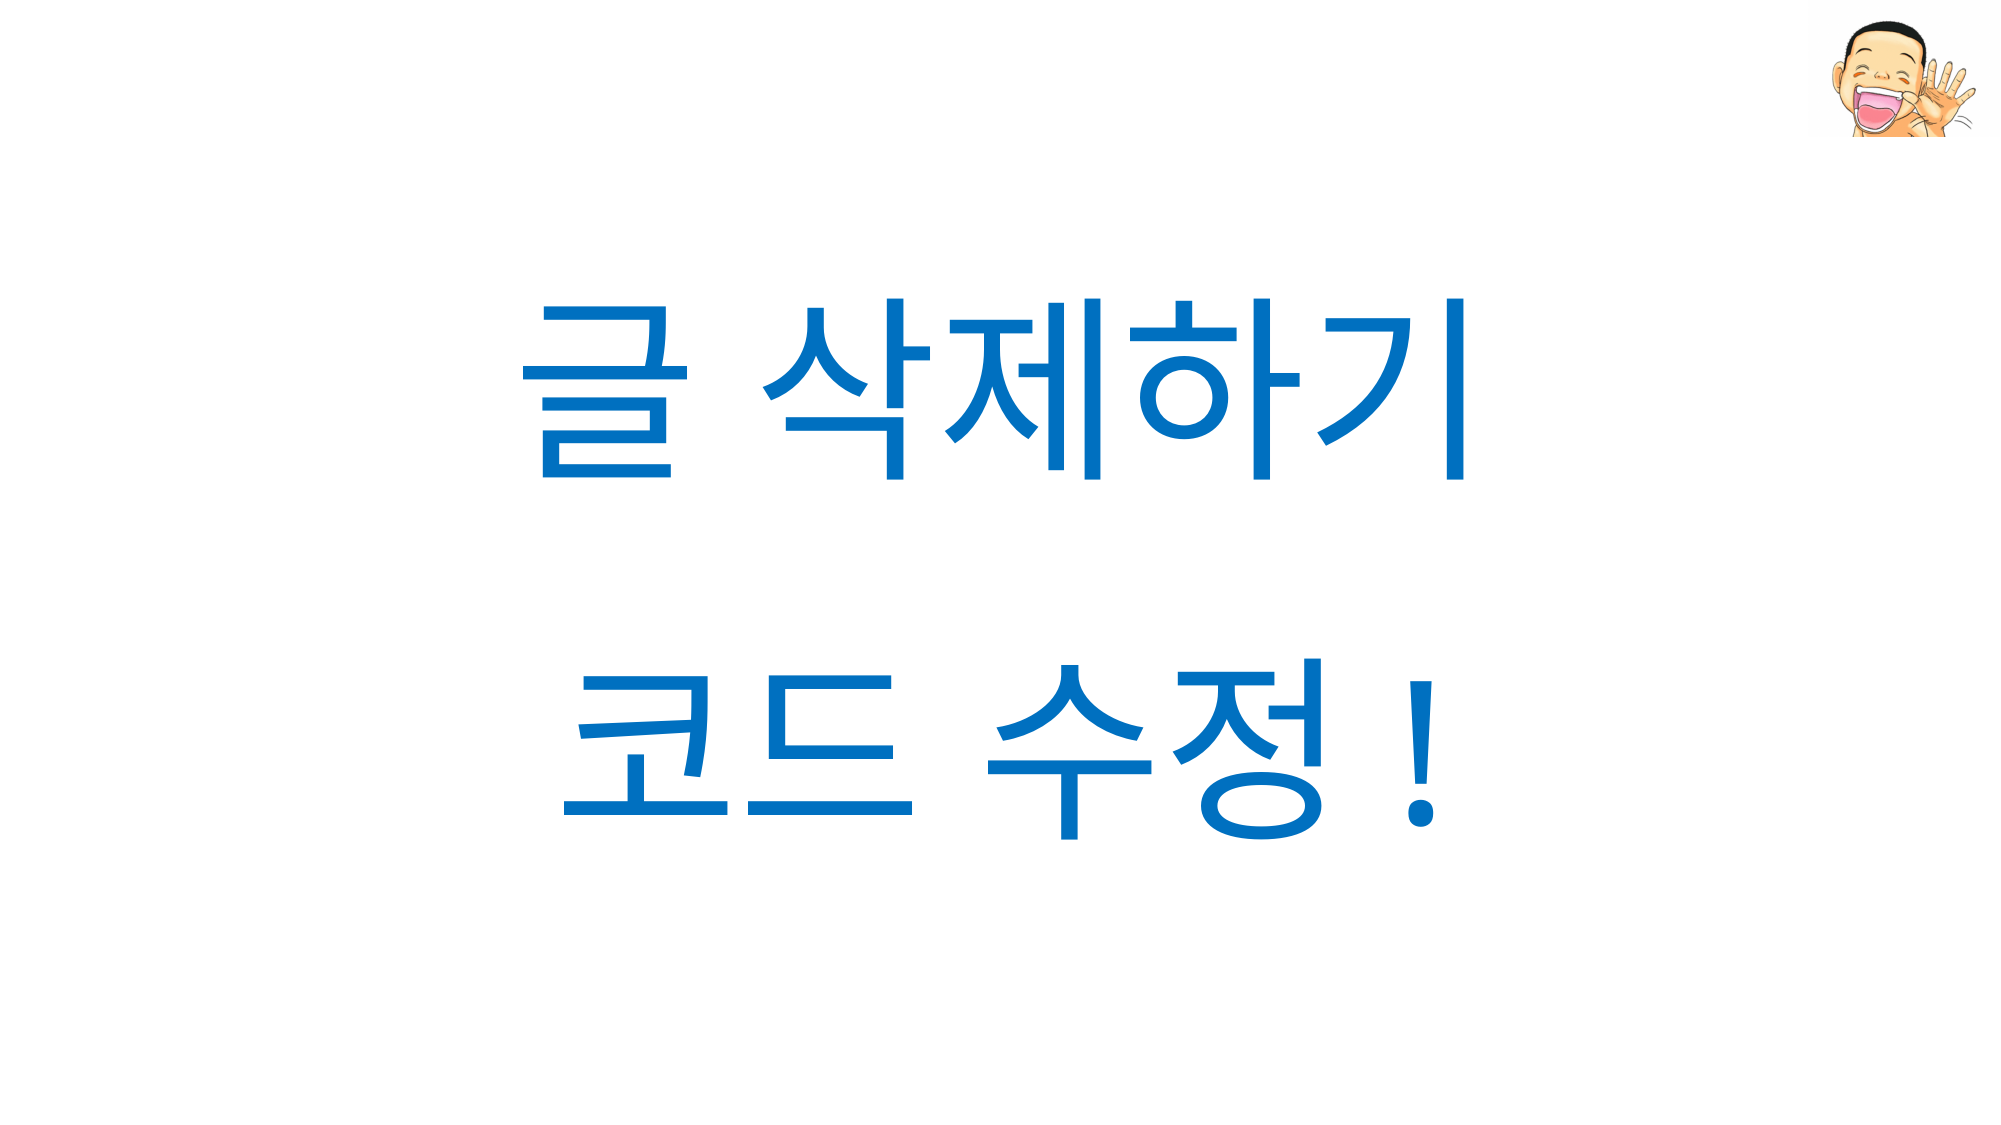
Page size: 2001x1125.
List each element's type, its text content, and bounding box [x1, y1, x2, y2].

text_box 글 삭제하기 코드 수정! [1, 137, 2000, 873]
picture [1808, 0, 2000, 137]
